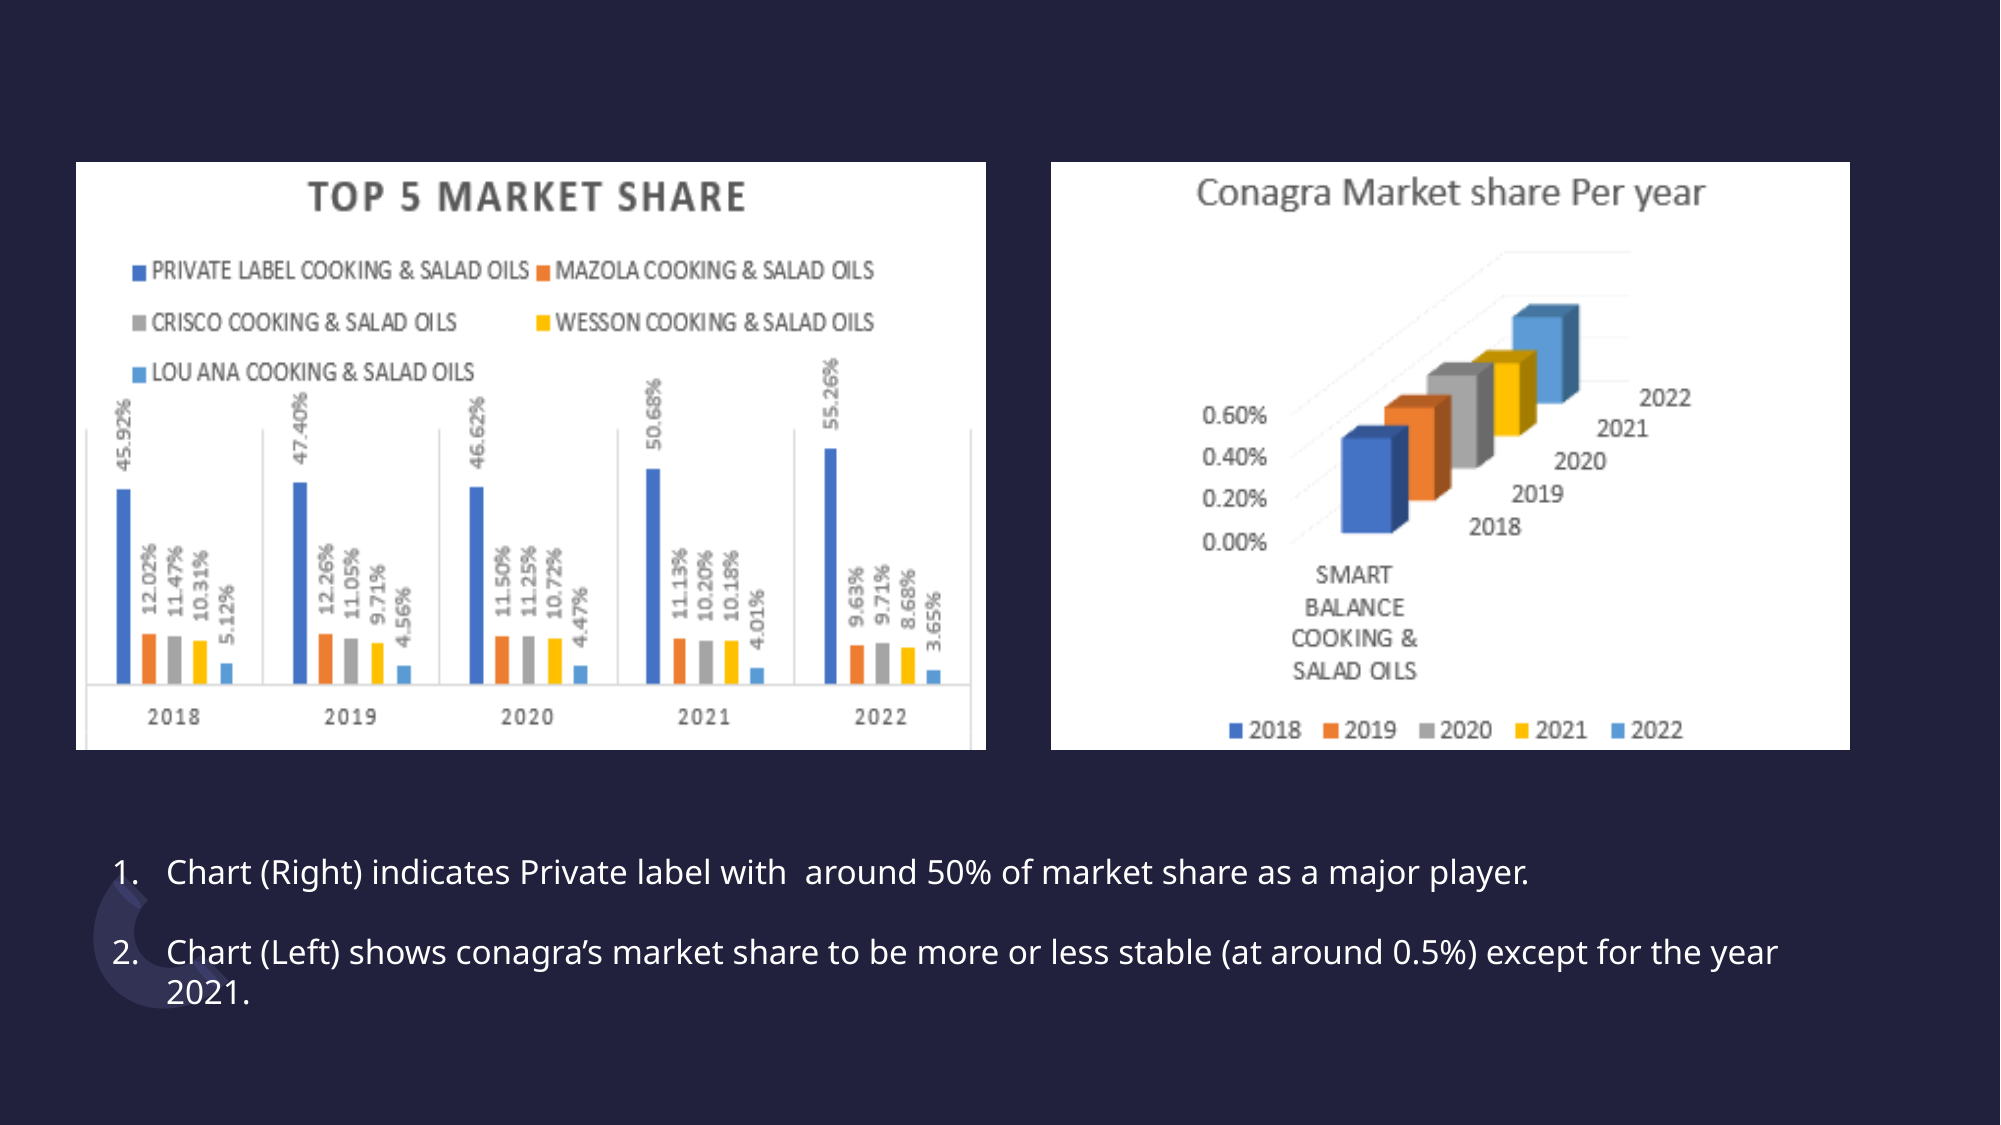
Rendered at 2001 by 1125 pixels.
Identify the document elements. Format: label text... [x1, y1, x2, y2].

picture [1051, 162, 1850, 750]
picture [75, 162, 986, 750]
text_box Chart (Right) indicates Private label with around 50% of market share as a major player. Chart (Left) shows conagra’s market share to be more or less stable (at around 0.5%) except for the year 2021. [76, 836, 1850, 1026]
